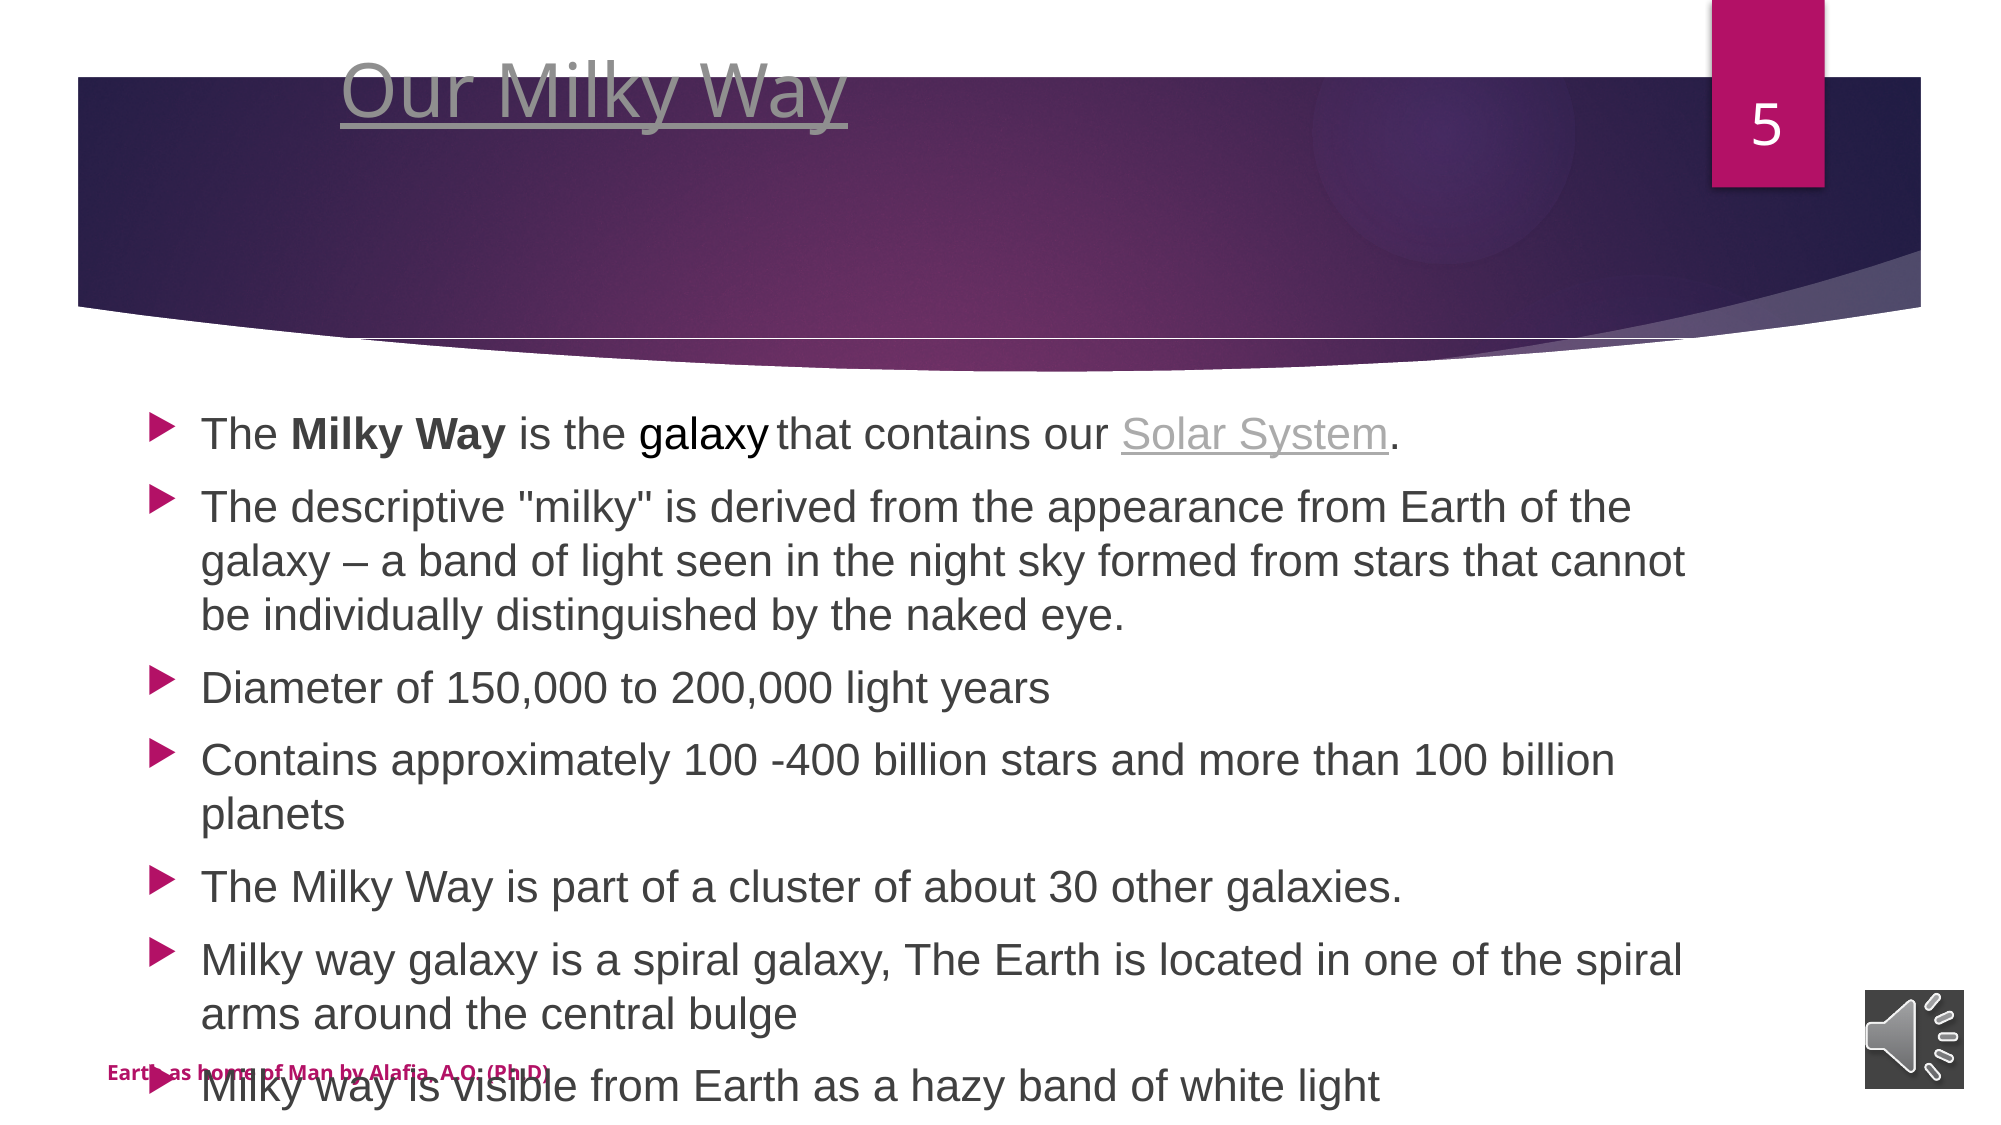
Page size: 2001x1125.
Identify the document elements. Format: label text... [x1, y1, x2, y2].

list The Milky Way is the galaxy that contains our Solar System. The descriptive "milky" is derived from the appearance from Earth of the galaxy – a band of light seen in the night sky formed from stars that cannot be individually distinguished by the naked eye. Diameter of 150,000 to 200,000 light years Contains approximately 100 -400 billion stars and more than 100 billion planets The Milky Way is part of a cluster of about 30 other galaxies. Milky way galaxy is a spiral galaxy, The Earth is located in one of the spiral arms around the central bulge Milky way is visible from Earth as a hazy band of white light [130, 338, 1722, 1125]
title Our Milky Way [324, 0, 1675, 188]
picture [1864, 989, 1965, 1090]
footer Earth as home of Man by Alafia, A.O. (Ph.D) [92, 1048, 726, 1099]
slide_number 5 [1698, 48, 1836, 175]
